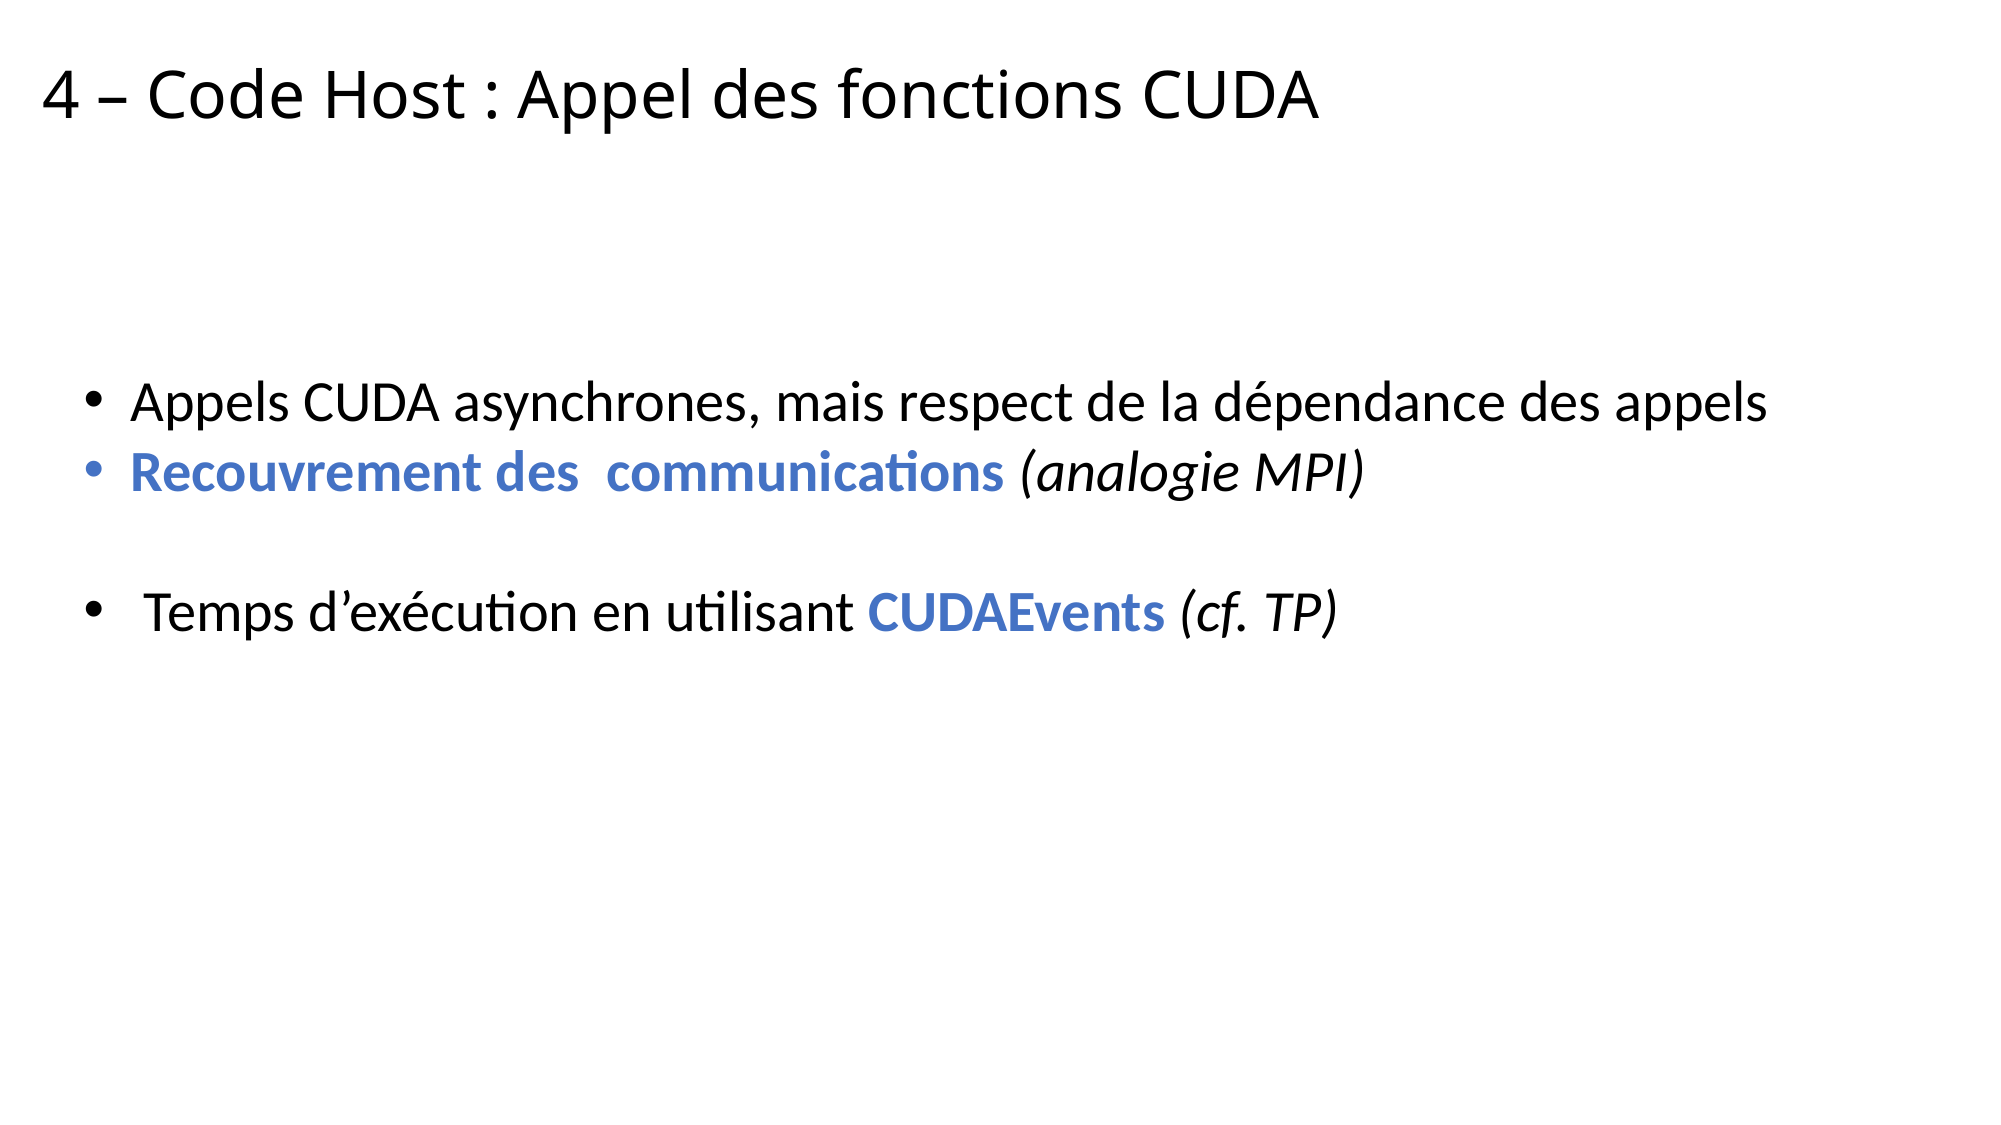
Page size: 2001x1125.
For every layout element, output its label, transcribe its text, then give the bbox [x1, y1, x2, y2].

title 4 – Code Host : Appel des fonctions CUDA [27, 37, 1339, 141]
text_box Appels CUDA asynchrones, mais respect de la dépendance des appels Recouvrement des communications (analogie MPI) Temps d’exécution en utilisant CUDAEvents (cf. TP) [68, 356, 1823, 741]
